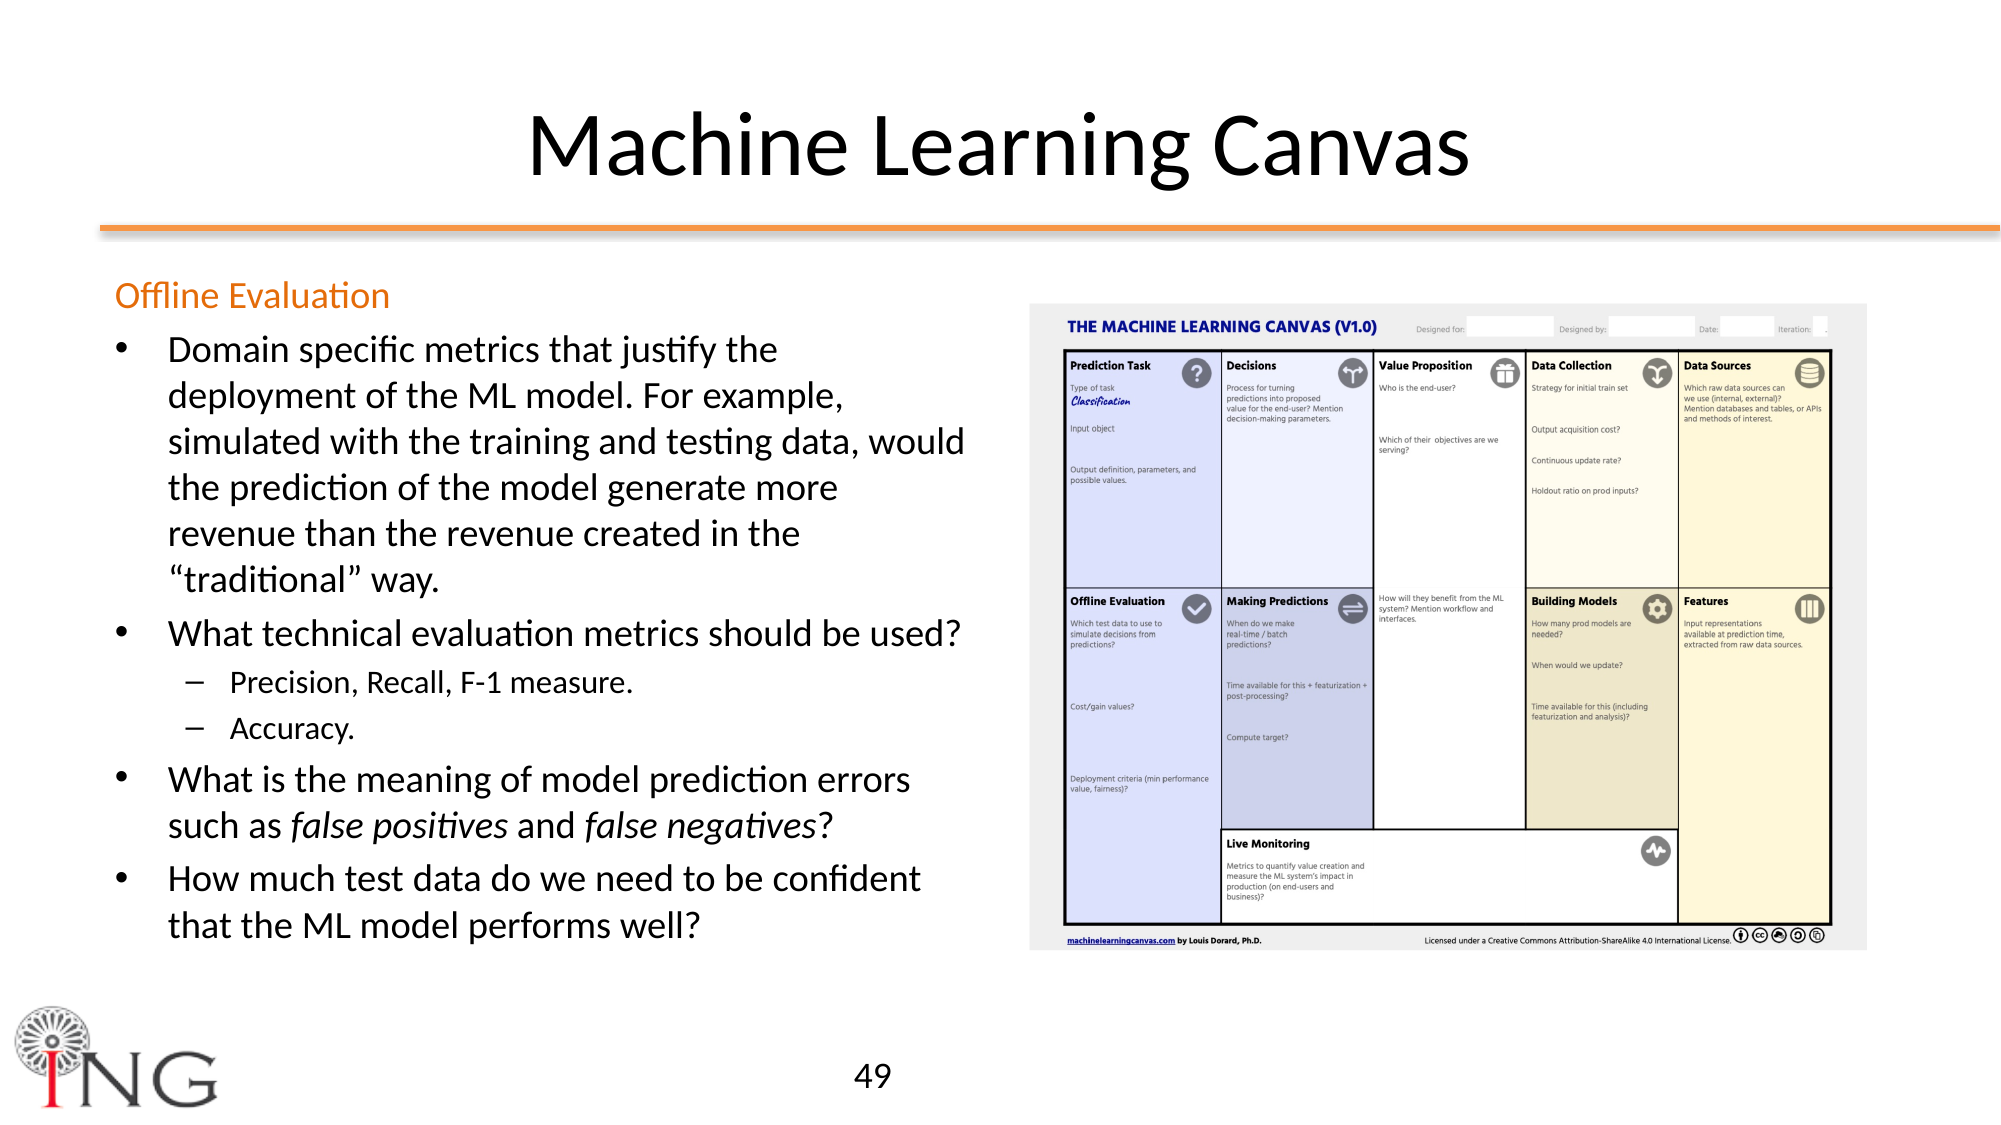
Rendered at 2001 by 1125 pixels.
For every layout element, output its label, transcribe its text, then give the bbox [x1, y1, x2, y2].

list Offline Evaluation Domain specific metrics that justify the deployment of the ML model. For example, simulated with the training and testing data, would the prediction of the model generate more revenue than the revenue created in the “traditional” way. What technical evaluation metrics should be used? Precision, Recall, F-1 measure. Accuracy. What is the meaning of model prediction errors such as false positives and false negatives? How much test data do we need to be confident that the ML model performs well? [99, 262, 984, 1005]
title Machine Learning Canvas [99, 45, 1900, 233]
slide_number 49 [839, 1043, 1900, 1104]
picture [0, 987, 244, 1125]
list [1016, 294, 1901, 973]
